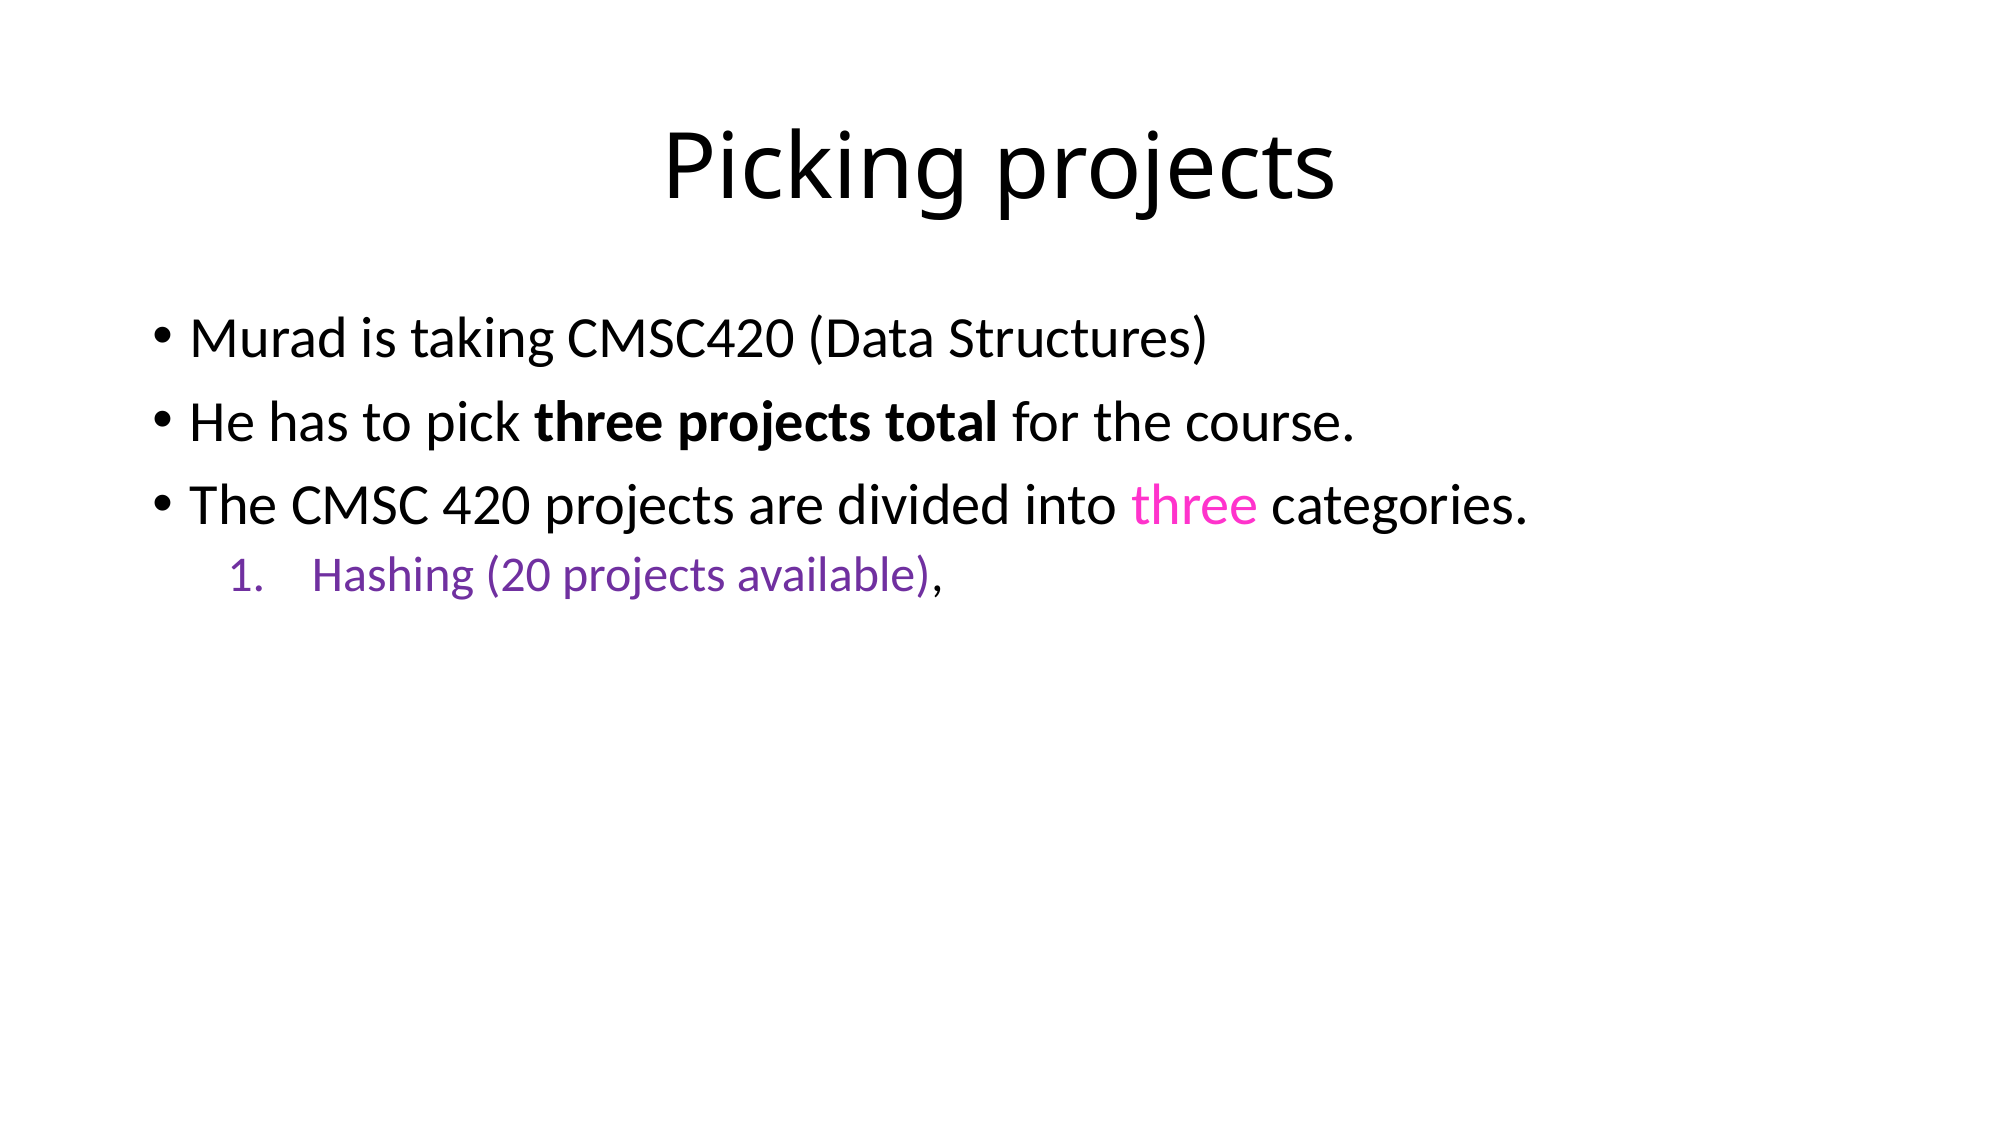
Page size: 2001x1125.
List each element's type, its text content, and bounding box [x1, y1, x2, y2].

list Murad is taking CMSC420 (Data Structures) He has to pick three projects total for the course. The CMSC 420 projects are divided into three categories. Hashing (20 projects available), [137, 299, 1863, 1014]
title Picking projects [137, 59, 1863, 278]
